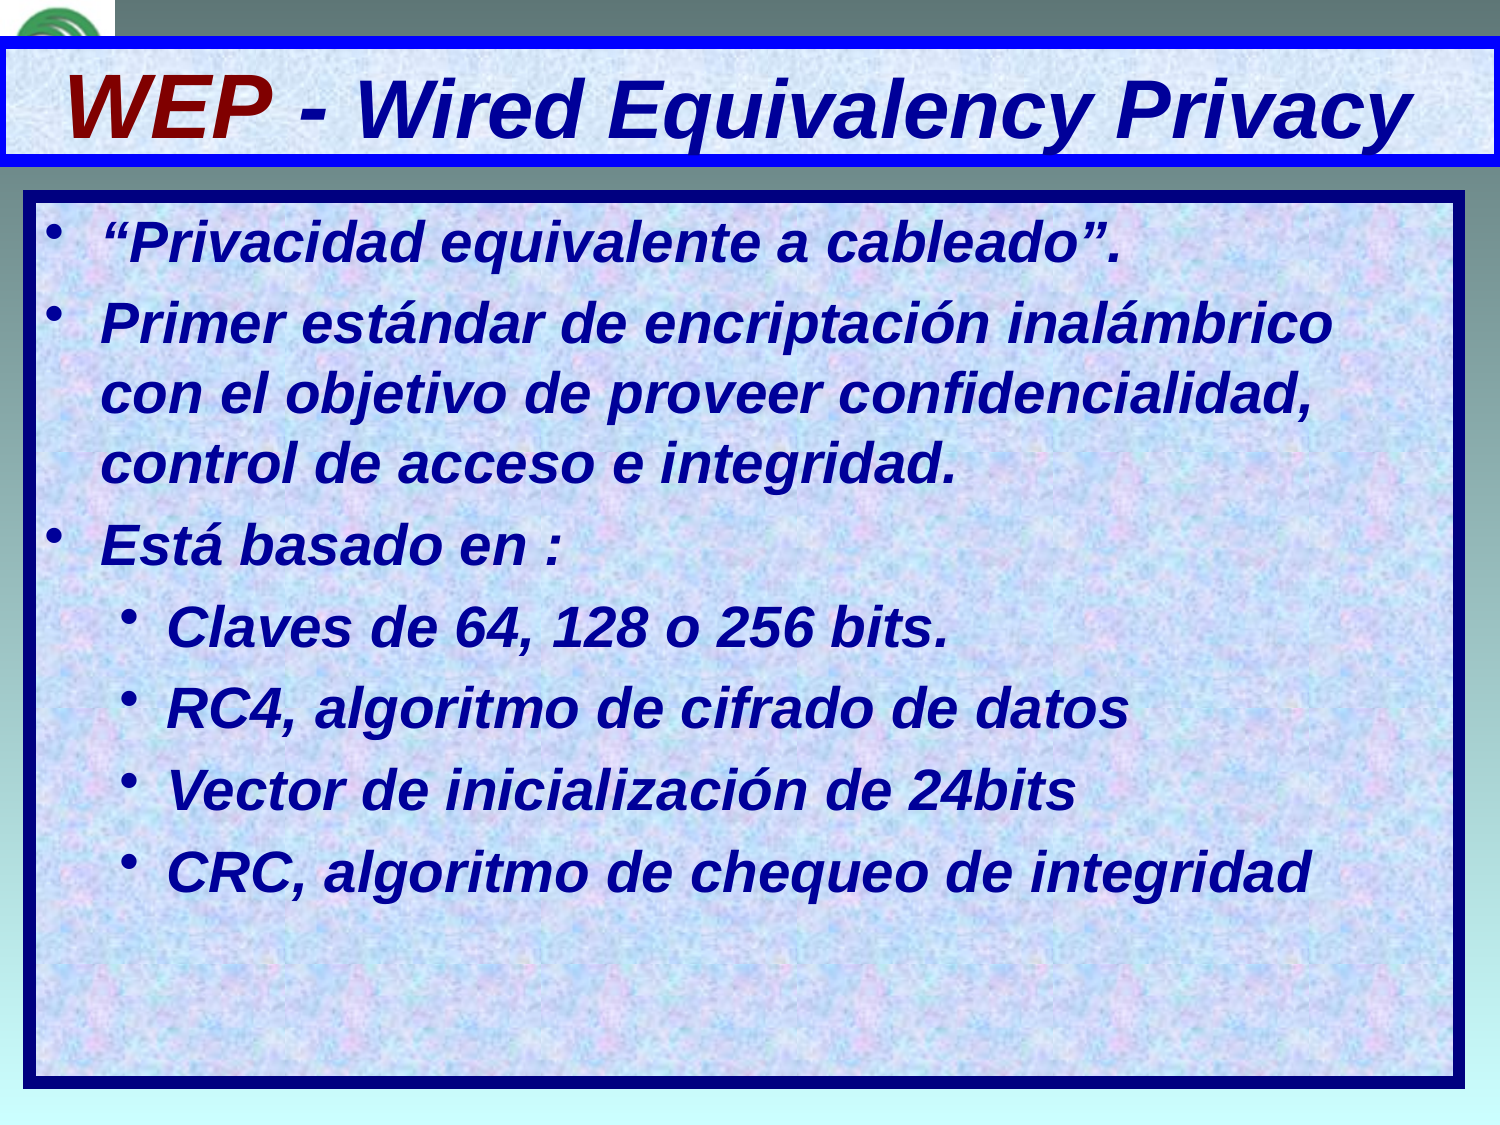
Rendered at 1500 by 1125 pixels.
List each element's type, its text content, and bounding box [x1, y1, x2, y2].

title WEP - Wired Equivalency Privacy [0, 42, 1500, 161]
list “Privacidad equivalente a cableado”. Primer estándar de encriptación inalámbrico con el objetivo de proveer confidencialidad, control de acceso e integridad. Está basado en : Claves de 64, 128 o 256 bits. RC4, algoritmo de cifrado de datos Vector de inicialización de 24bits CRC, algoritmo de chequeo de integridad [29, 196, 1460, 1083]
picture [0, 0, 115, 42]
